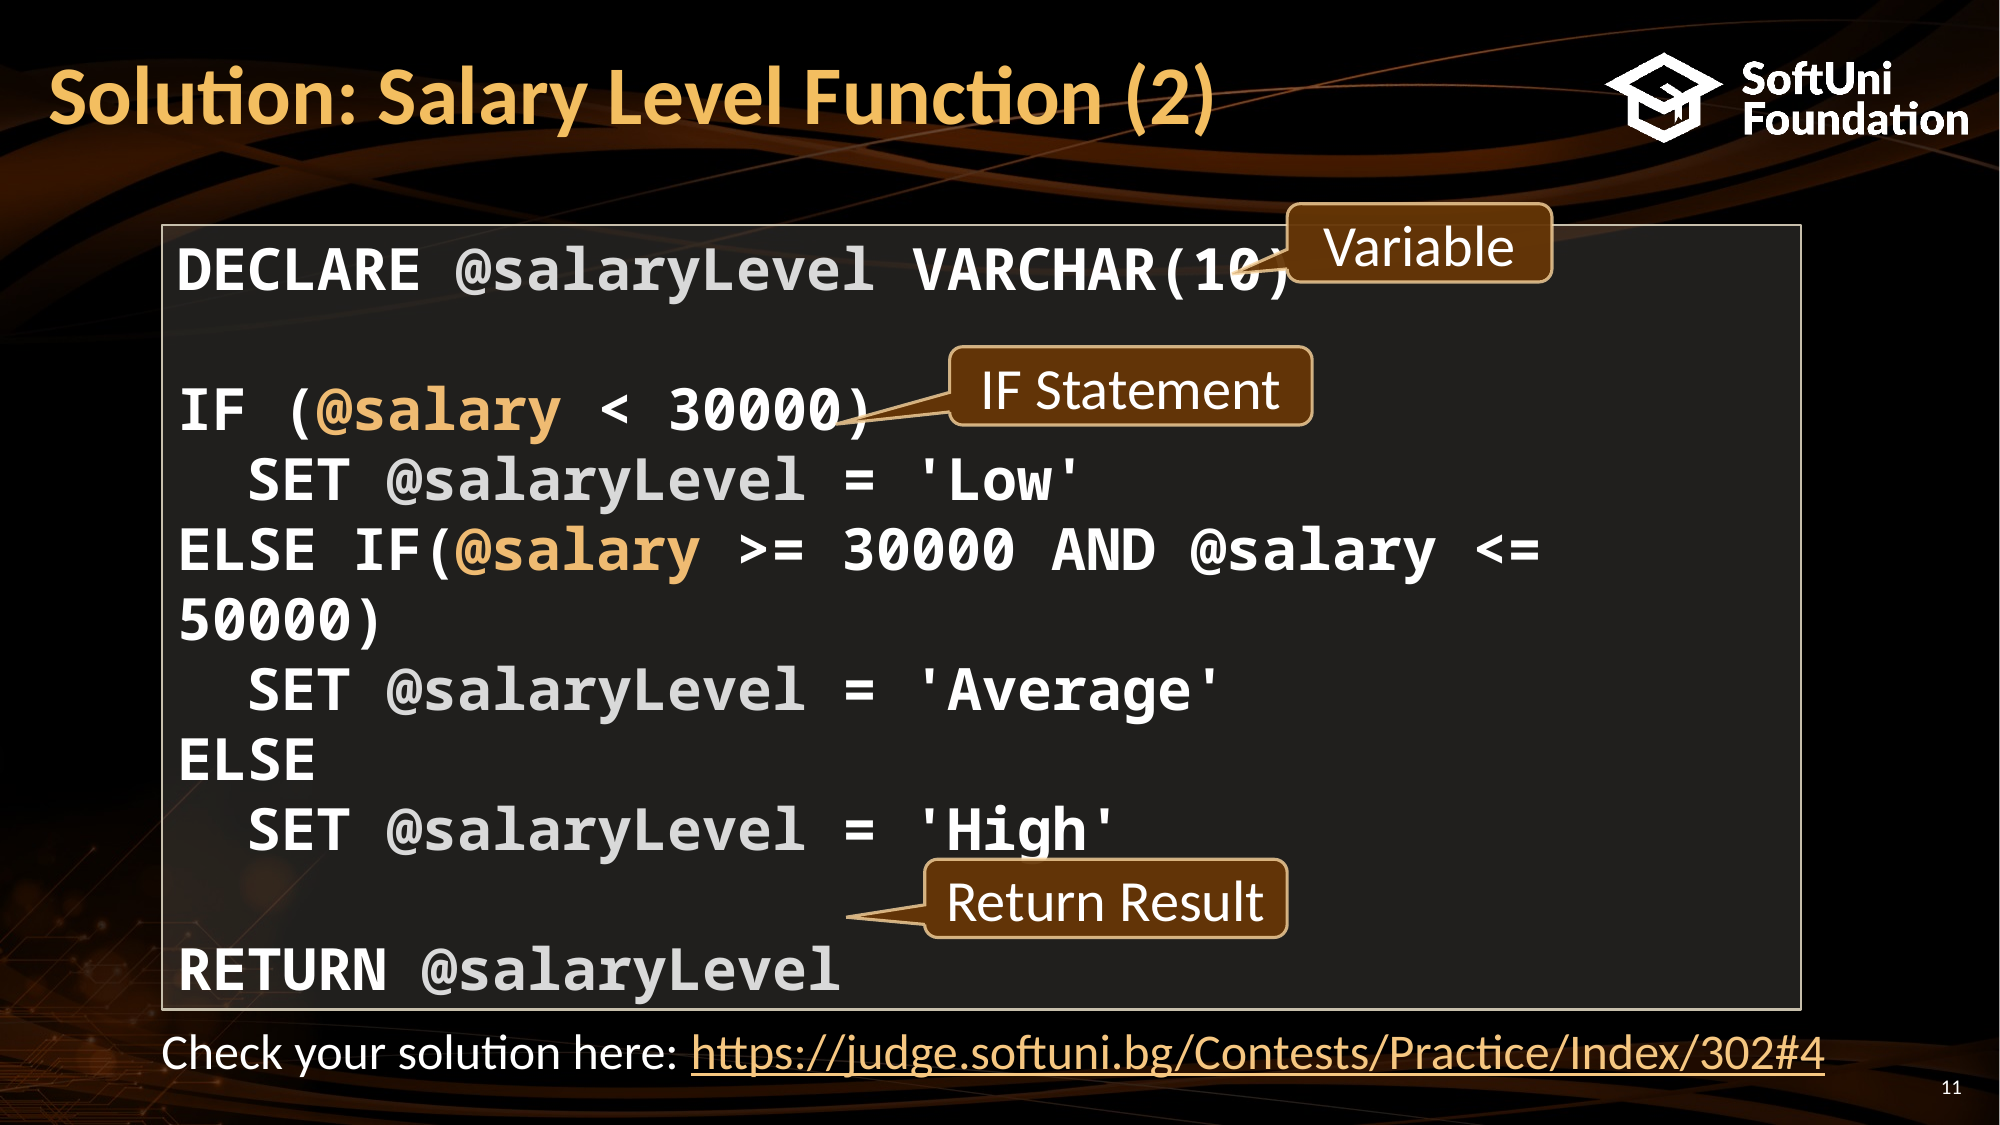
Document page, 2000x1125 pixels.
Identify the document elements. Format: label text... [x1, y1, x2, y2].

text_box IF Statement [835, 345, 1314, 427]
text_box Return Result [846, 858, 1289, 939]
text_box Check your solution here: https://judge.softuni.bg/Contests/Practice/Index/302#4 [124, 1011, 1863, 1087]
text_box Variable [1231, 202, 1554, 284]
picture [0, 0, 2000, 1125]
slide_number 11 [1897, 1070, 1968, 1103]
text_box DECLARE @salaryLevel VARCHAR(10) IF (@salary < 30000) SET @salaryLevel = 'Low' ELSE IF(@salary >= 30000 AND @salary <= 50000) SET @salaryLevel = 'Average' ELSE SET @salaryLevel = 'High' RETURN @salaryLevel [162, 224, 1802, 1010]
title Solution: Salary Level Function (2) [30, 6, 1602, 189]
